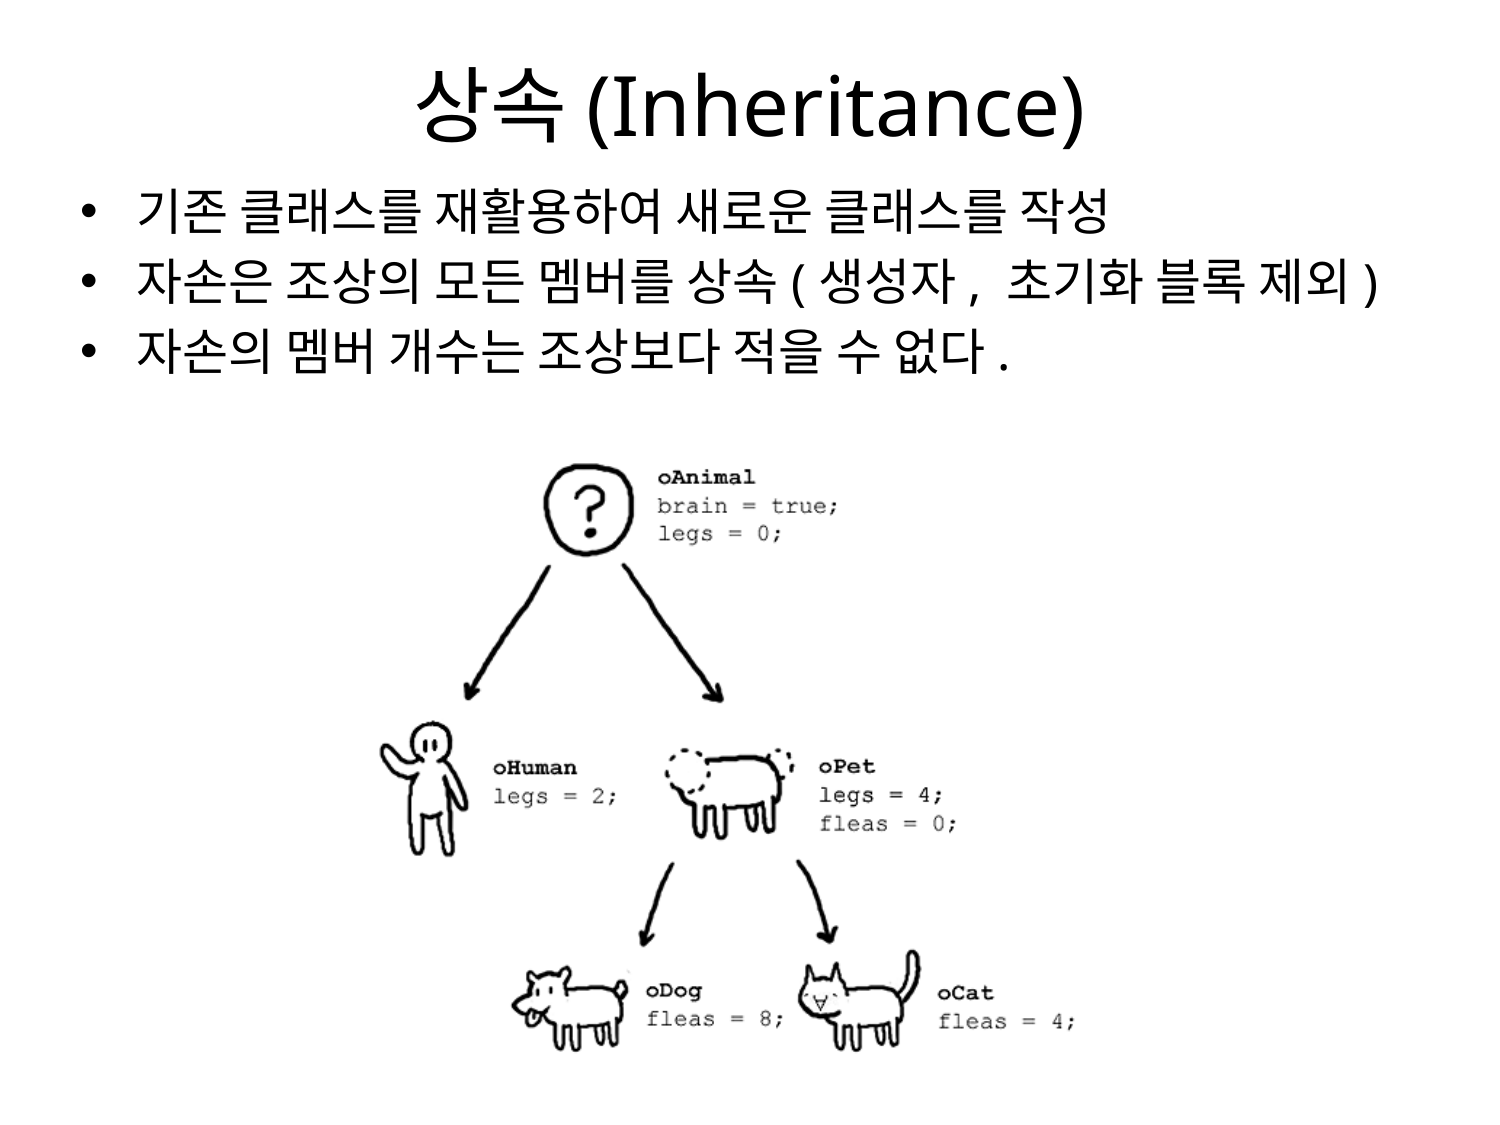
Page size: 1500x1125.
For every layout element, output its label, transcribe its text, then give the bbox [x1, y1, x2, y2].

picture [336, 420, 1121, 1125]
title 상속(Inheritance) [75, 45, 1425, 161]
list 기존 클래스를 재활용하여 새로운 클래스를 작성 자손은 조상의 모든 멤버를 상속(생성자, 초기화 블록 제외) 자손의 멤버 개수는 조상보다 적을 수 없다. [64, 172, 1425, 445]
